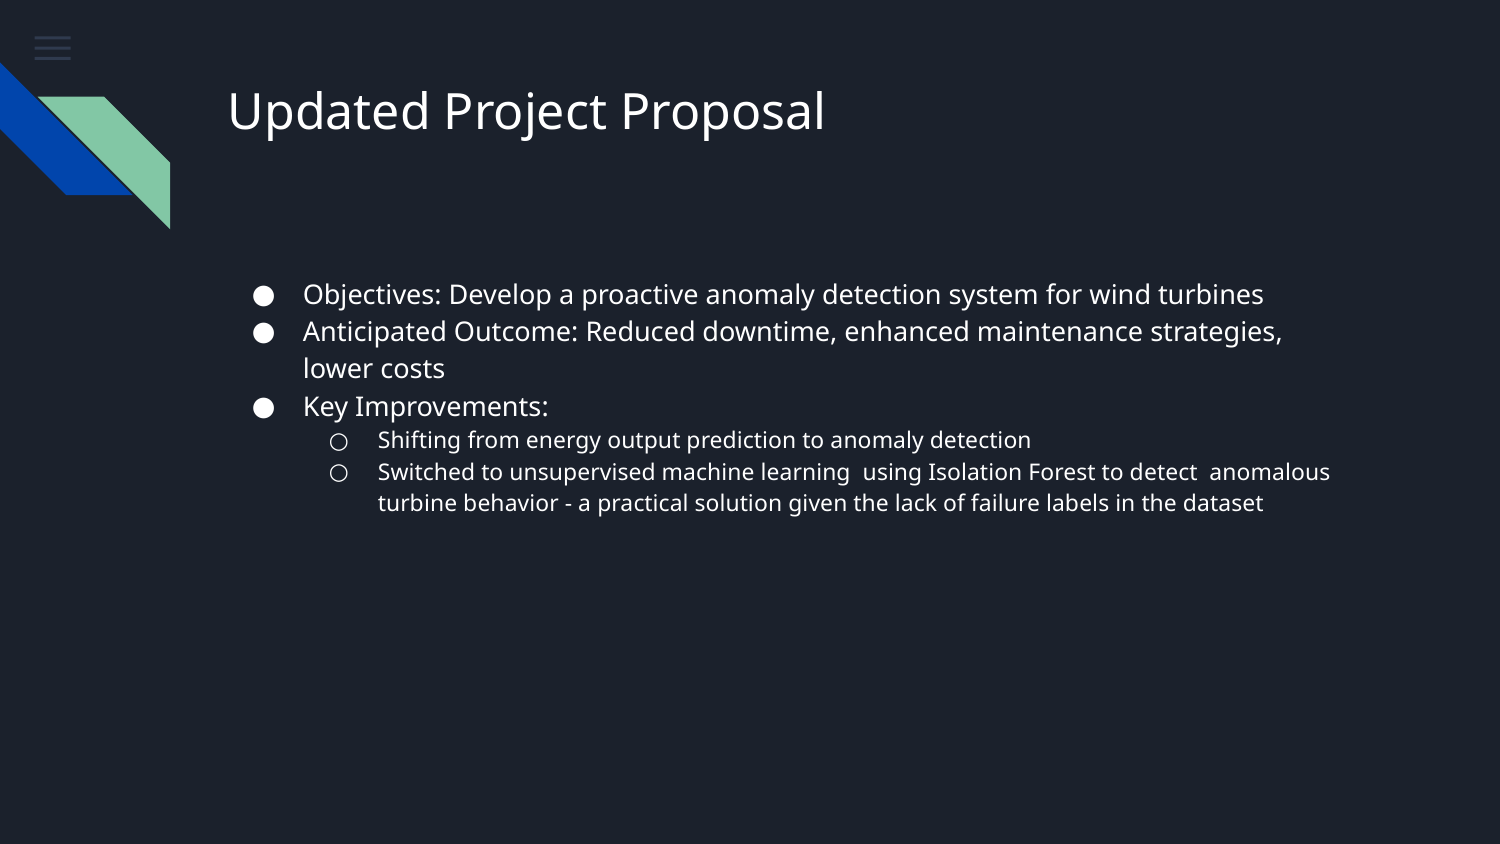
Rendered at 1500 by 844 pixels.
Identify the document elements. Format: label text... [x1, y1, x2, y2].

title Updated Project Proposal [212, 64, 1368, 215]
list Objectives: Develop a proactive anomaly detection system for wind turbines Anticipated Outcome: Reduced downtime, enhanced maintenance strategies, lower costs Key Improvements: Shifting from energy output prediction to anomaly detection Switched to unsupervised machine learning using Isolation Forest to detect anomalous turbine behavior - a practical solution given the lack of failure labels in the dataset [212, 257, 1368, 735]
